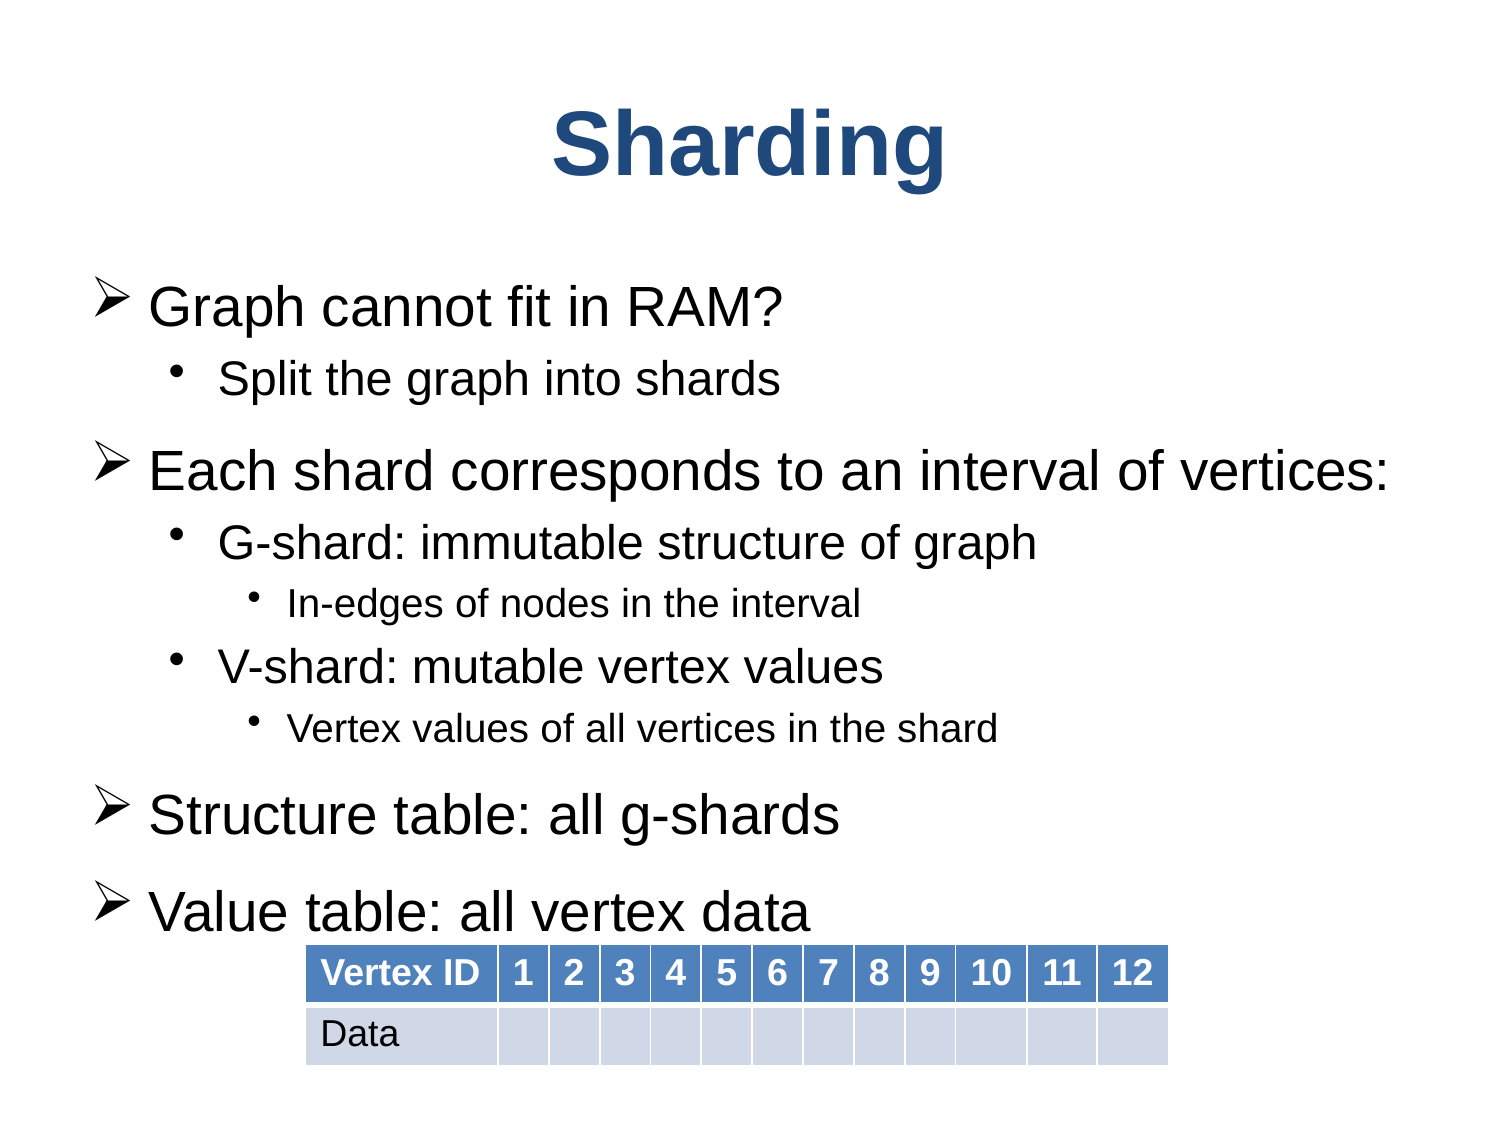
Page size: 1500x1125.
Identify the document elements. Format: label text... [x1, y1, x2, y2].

table_cell [804, 1008, 853, 1065]
table_header 9 [906, 945, 955, 1002]
table_header 12 [1098, 945, 1168, 1002]
table_cell [855, 1008, 904, 1065]
table_cell [906, 1008, 955, 1065]
table_header 1 [499, 945, 548, 1002]
table_header 11 [1028, 945, 1096, 1002]
table_cell [1098, 1008, 1168, 1065]
table_cell [753, 1008, 802, 1065]
table_header 8 [855, 945, 904, 1002]
table_cell [550, 1008, 599, 1065]
list Graph cannot fit in RAM? Split the graph into shards Each shard corresponds to an interval of vertices: G-shard: immutable structure of graph In-edges of nodes in the interval V-shard: mutable vertex values Vertex values of all vertices in the shard Structure table: all g-shards Value table: all vertex data [75, 262, 1425, 1005]
table_cell [1028, 1008, 1096, 1065]
table_cell [651, 1008, 700, 1065]
table_header 6 [753, 945, 802, 1002]
table_header 4 [651, 945, 700, 1002]
table_cell [601, 1008, 650, 1065]
table_header 2 [550, 945, 599, 1002]
title Sharding [75, 45, 1425, 233]
table_header 10 [956, 945, 1026, 1002]
table_cell [702, 1008, 751, 1065]
table_header Vertex ID [306, 945, 497, 1002]
table_cell Data [306, 1008, 497, 1065]
table_cell [499, 1008, 548, 1065]
table_header 5 [702, 945, 751, 1002]
table_header 3 [601, 945, 650, 1002]
table_cell [956, 1008, 1026, 1065]
table_header 7 [804, 945, 853, 1002]
